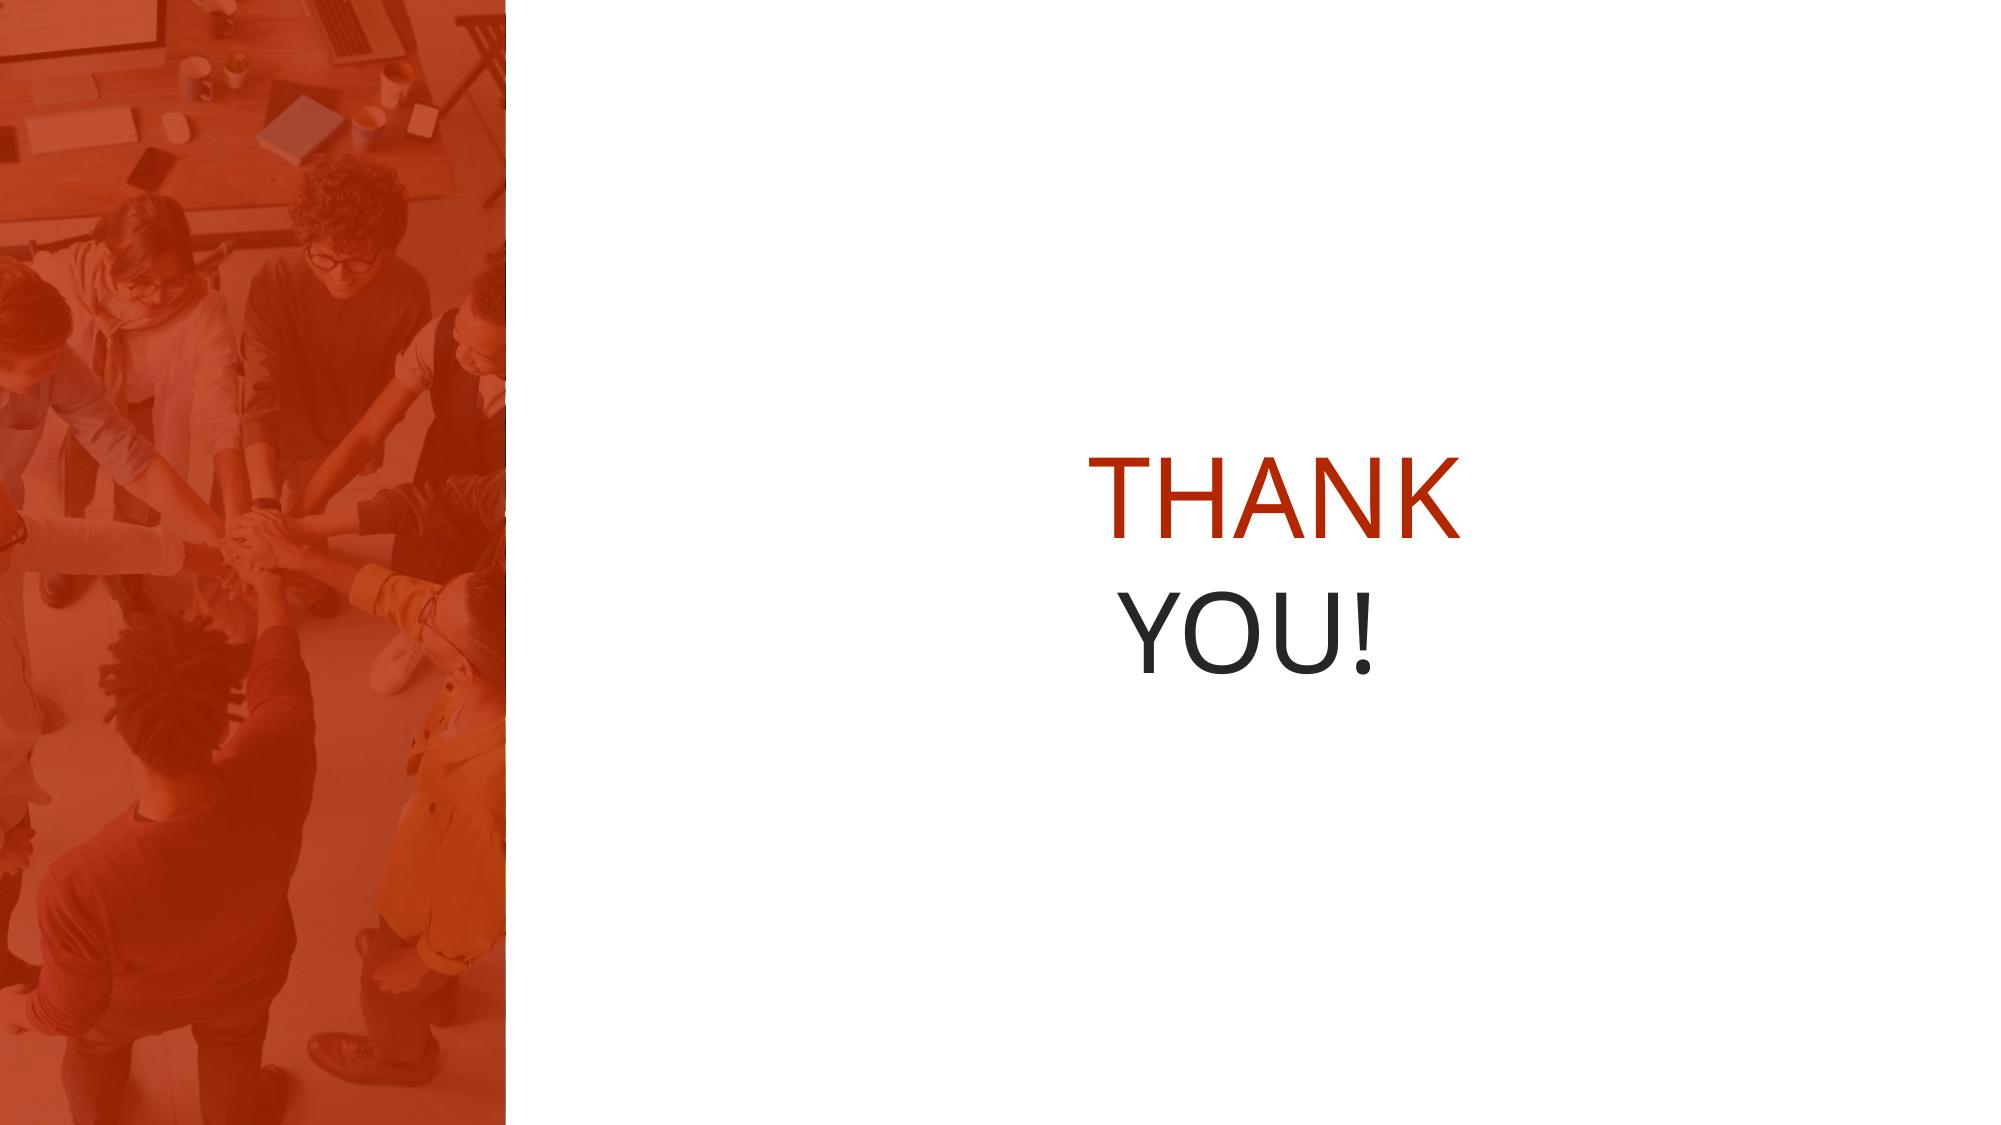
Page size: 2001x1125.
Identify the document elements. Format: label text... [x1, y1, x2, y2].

text_box THANK YOU! [1088, 426, 2000, 697]
picture [0, 0, 506, 1125]
